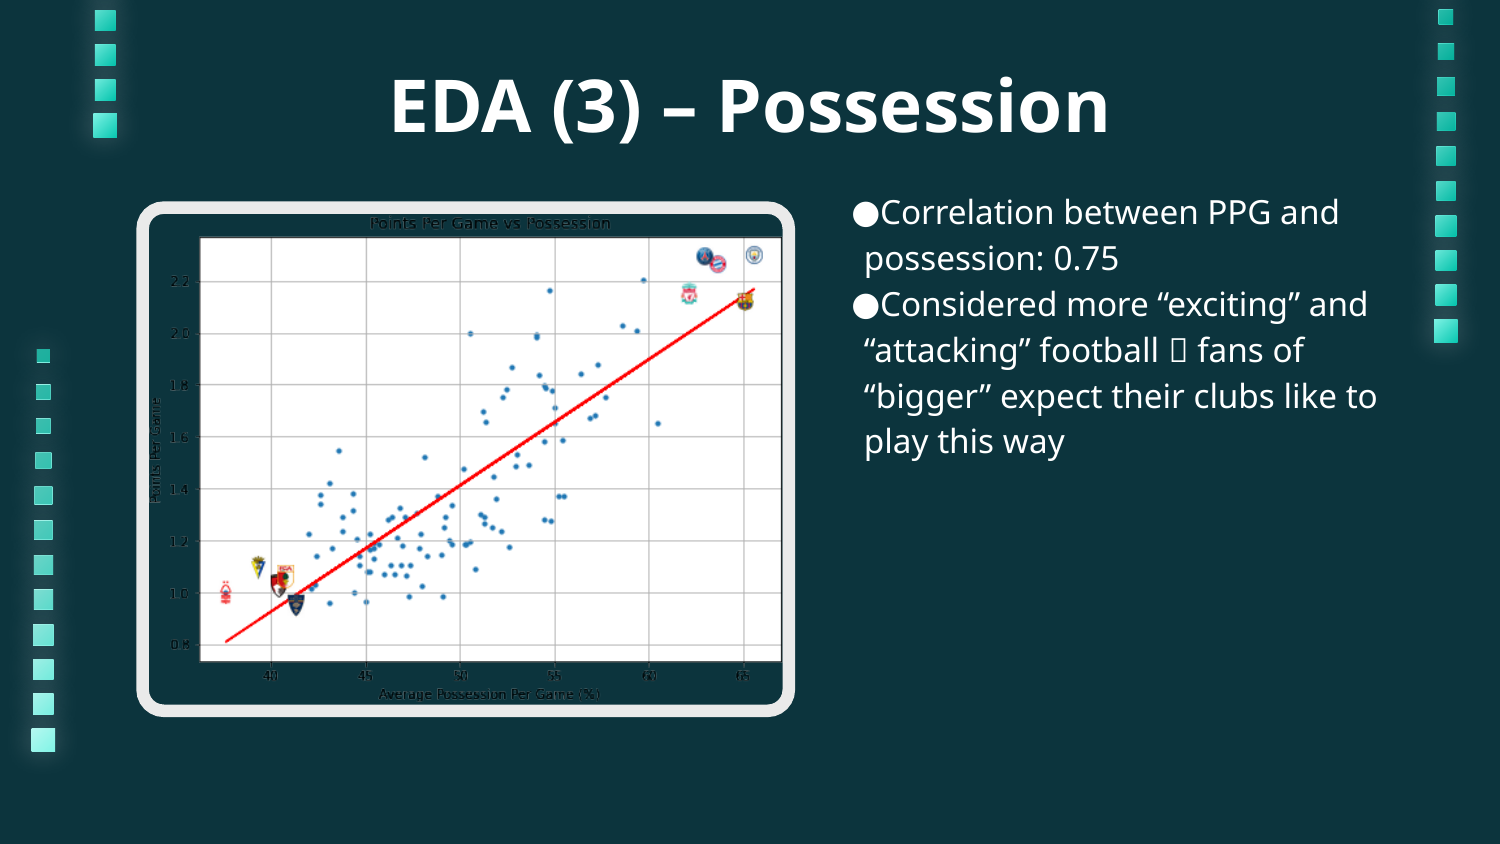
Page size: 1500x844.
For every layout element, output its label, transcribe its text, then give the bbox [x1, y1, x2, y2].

title EDA (3) – Possession [118, 45, 1382, 139]
text_box Correlation between PPG and possession: 0.75 Considered more “exciting” and “attacking” football  fans of “bigger” expect their clubs like to play this way [836, 170, 1415, 772]
picture [142, 207, 790, 711]
